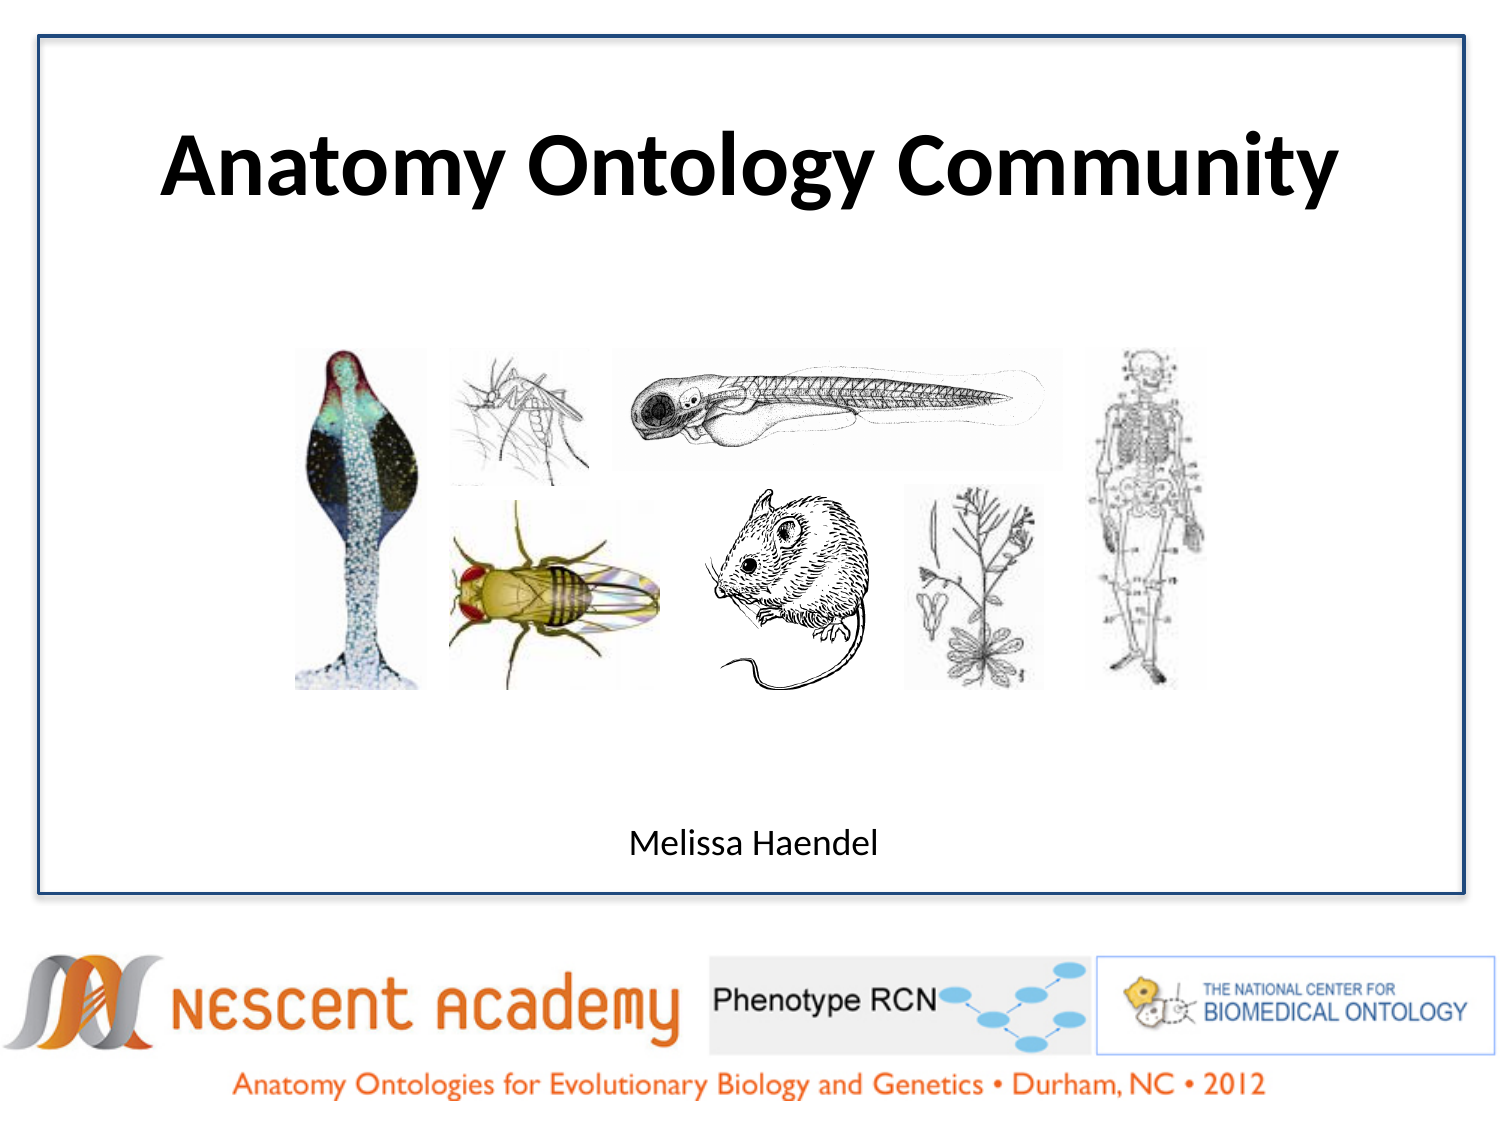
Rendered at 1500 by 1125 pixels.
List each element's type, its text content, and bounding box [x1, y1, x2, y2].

text_box Melissa Haendel [613, 810, 895, 871]
picture [0, 950, 1500, 1101]
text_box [295, 346, 1207, 690]
title Anatomy Ontology Community [38, 38, 1465, 279]
text_box [37, 35, 1465, 894]
